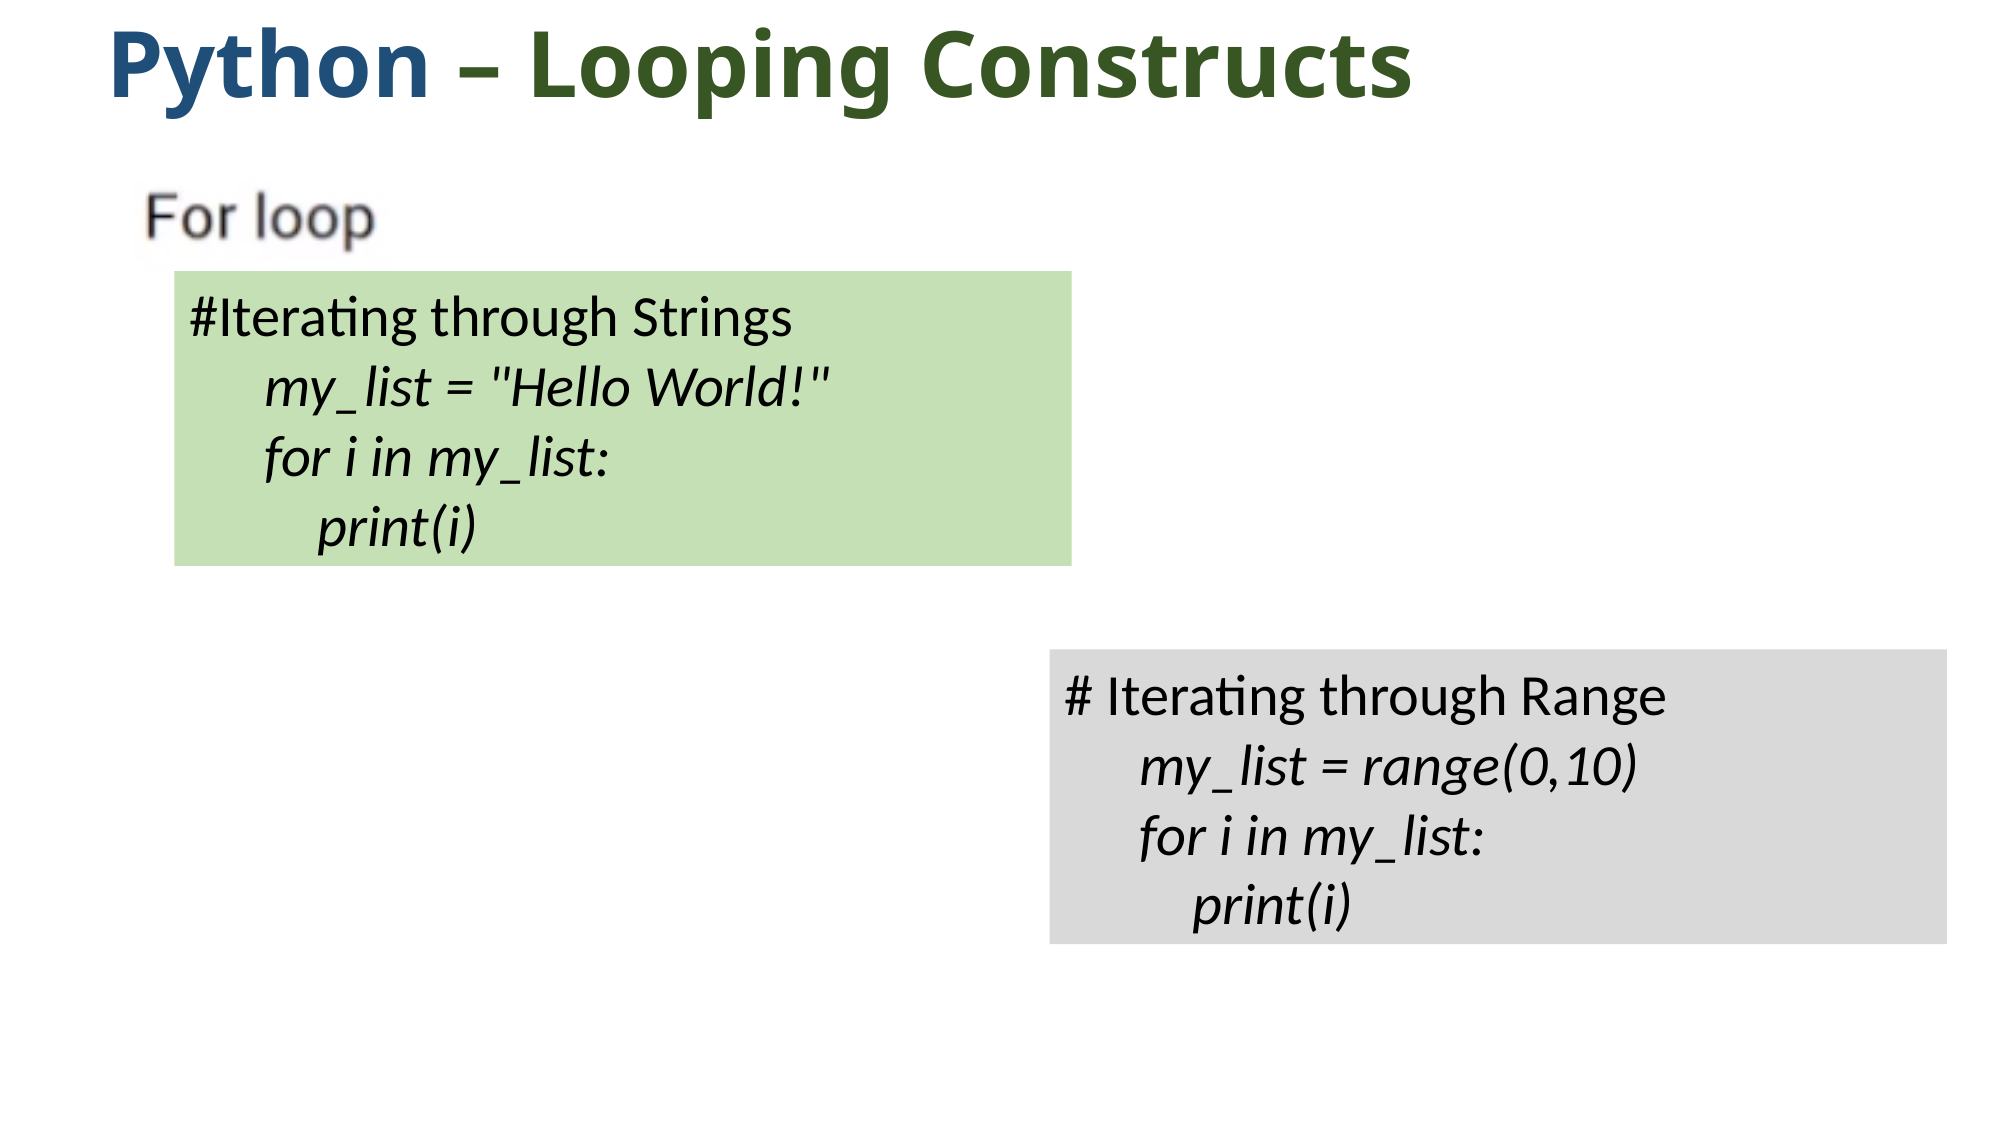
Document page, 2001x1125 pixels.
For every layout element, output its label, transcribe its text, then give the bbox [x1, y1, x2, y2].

text_box #Iterating through Strings my_list = "Hello World!" for i in my_list: print(i) [174, 367, 1072, 566]
text_box Python – Looping Constructs [91, 16, 1979, 119]
text_box # Iterating through Range my_list = range(0,10) for i in my_list: print(i) [1049, 649, 1947, 945]
picture [133, 171, 1122, 358]
